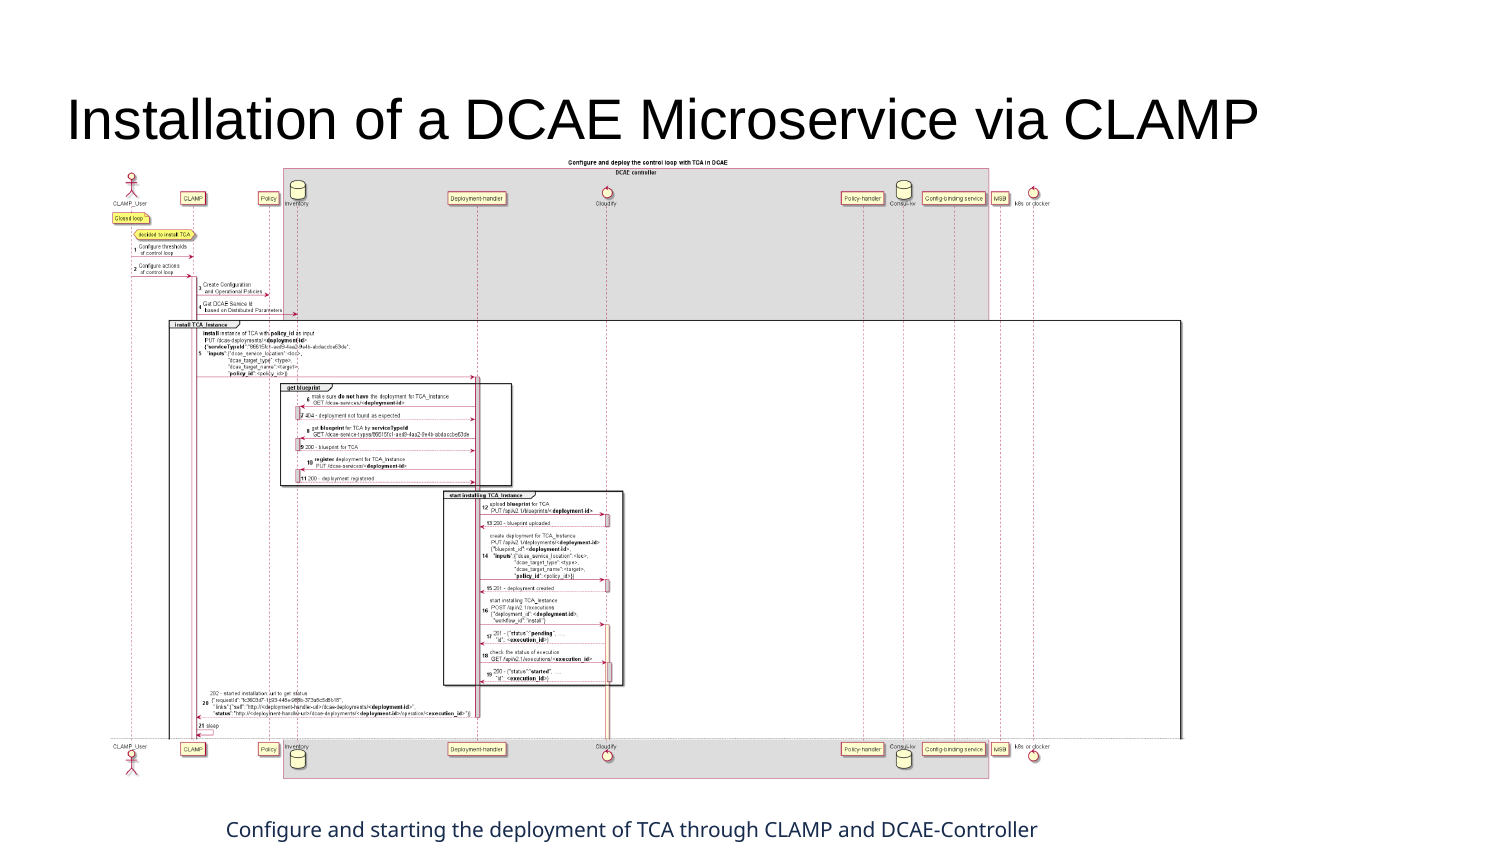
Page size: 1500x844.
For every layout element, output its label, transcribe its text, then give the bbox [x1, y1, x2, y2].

text_box Configure and starting the deployment of TCA through CLAMP and DCAE-Controller [210, 788, 1258, 844]
title Installation of a DCAE Microservice via CLAMP [51, 72, 1449, 167]
picture [109, 154, 1190, 782]
